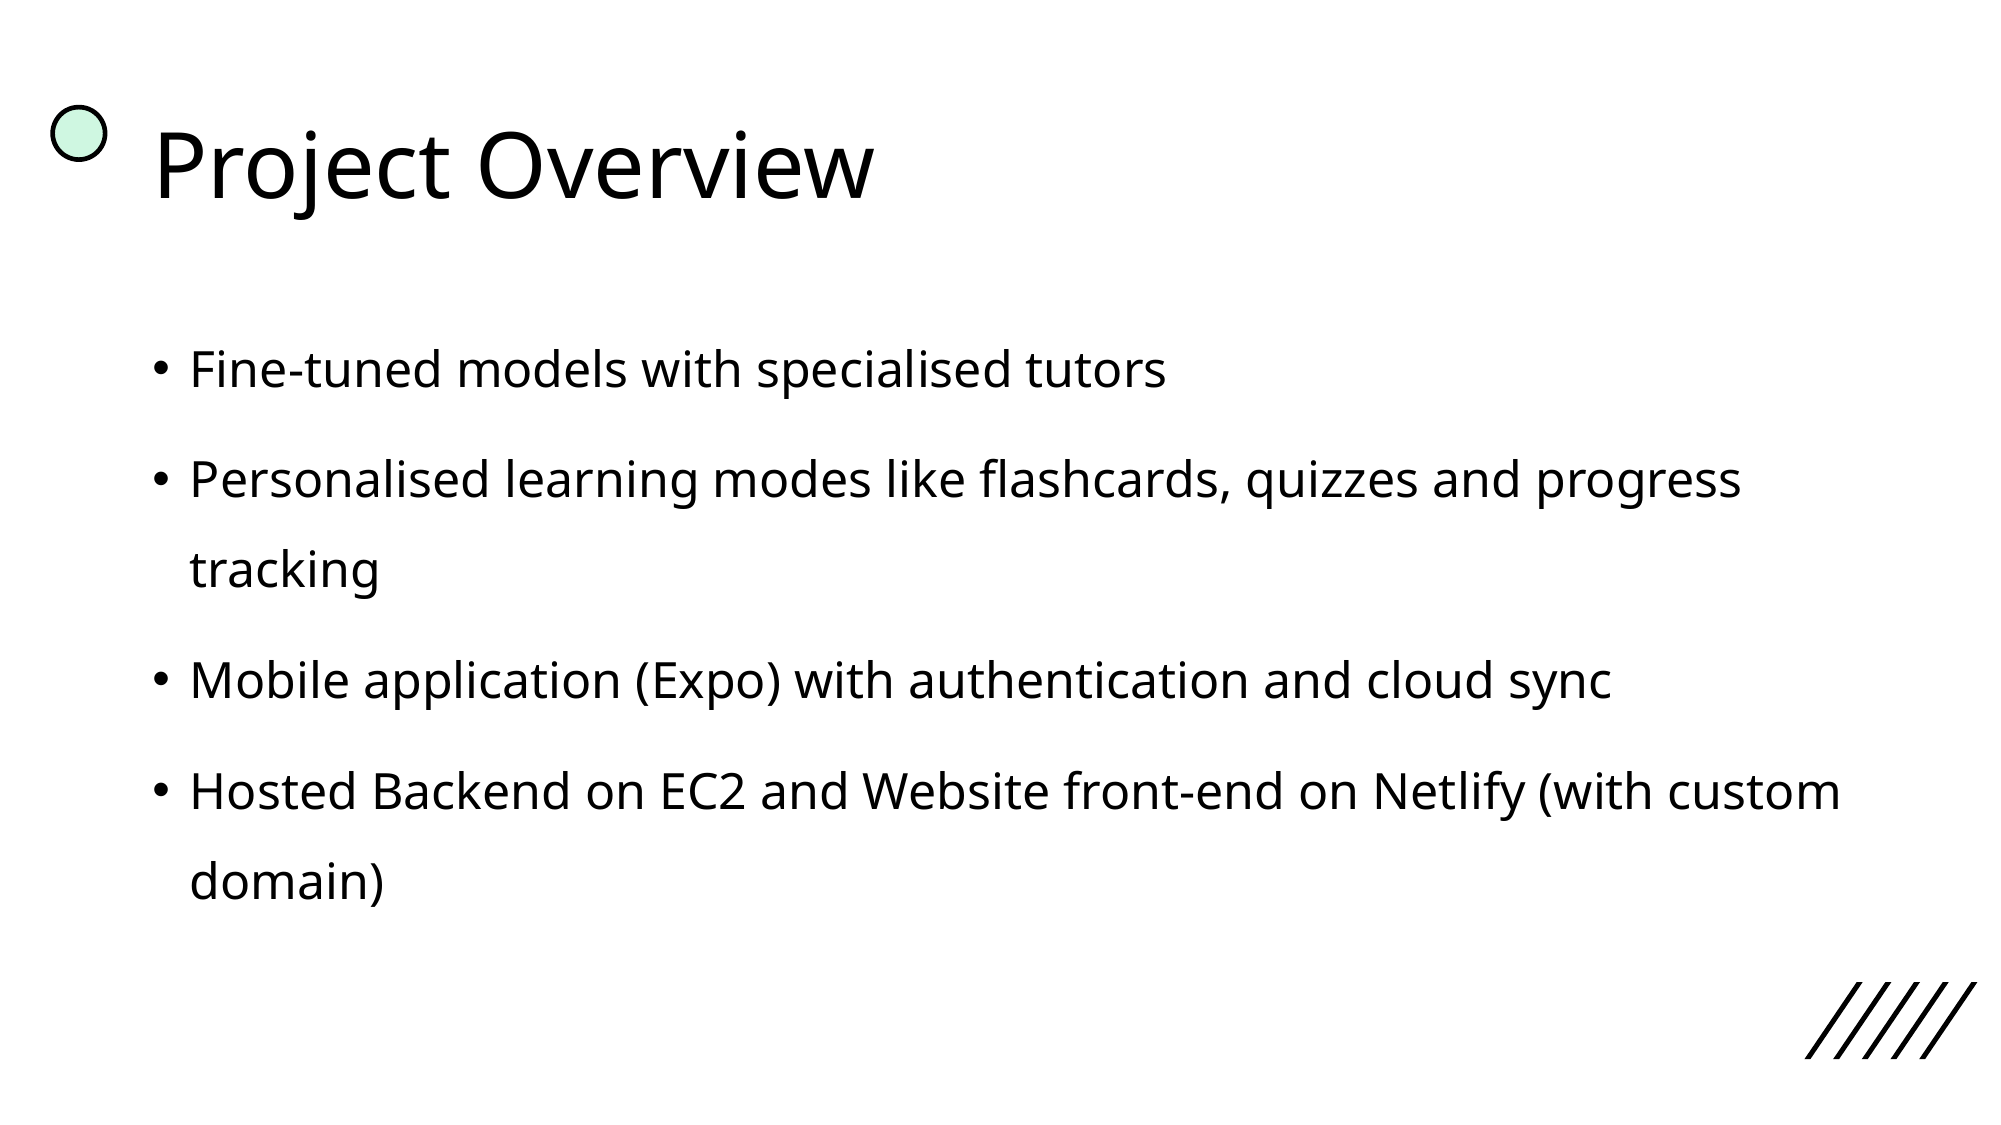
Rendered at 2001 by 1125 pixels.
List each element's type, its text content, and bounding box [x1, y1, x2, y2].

title Project Overview [137, 59, 1863, 278]
list Fine-tuned models with specialised tutors Personalised learning modes like flashcards, quizzes and progress tracking Mobile application (Expo) with authentication and cloud sync Hosted Backend on EC2 and Website front-end on Netlify (with custom domain) [137, 299, 1863, 1014]
